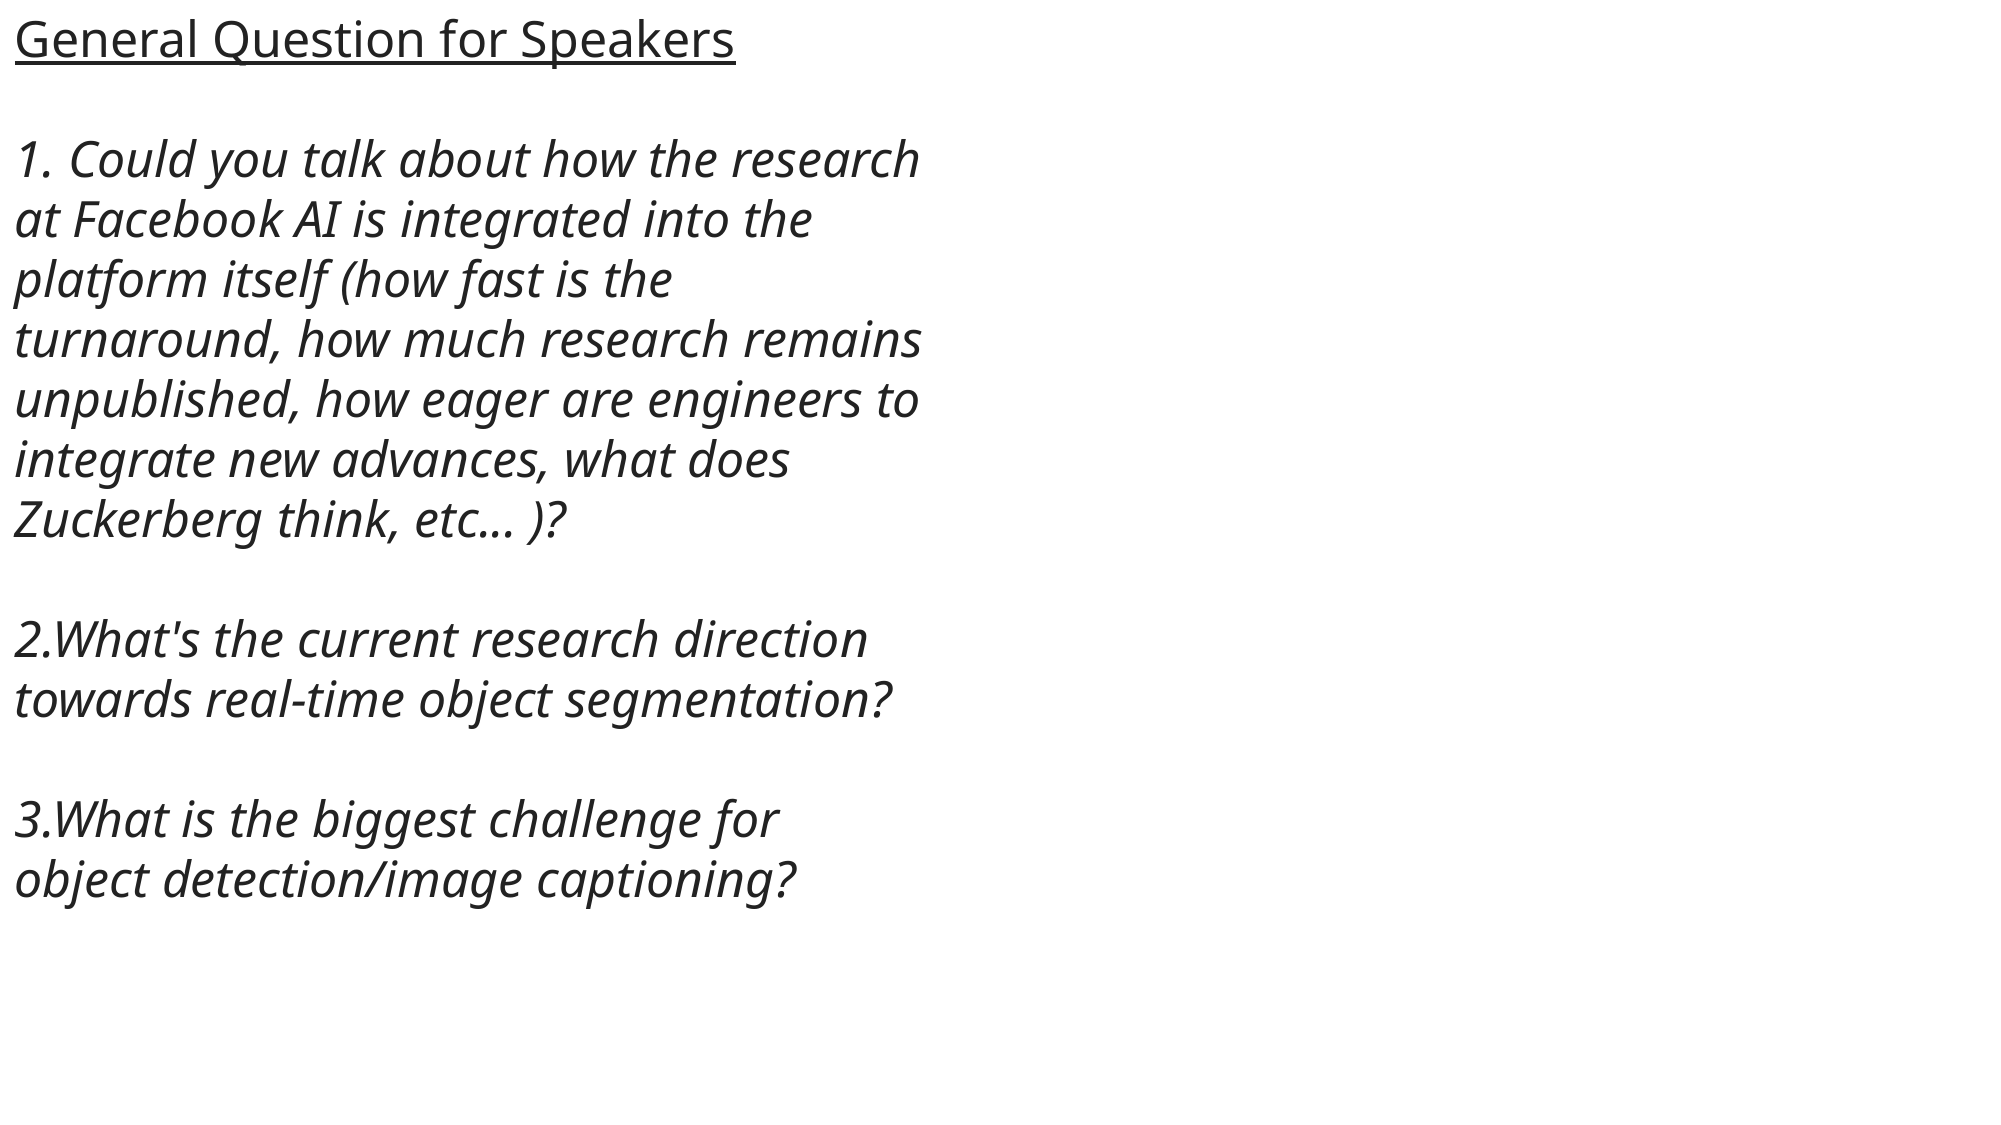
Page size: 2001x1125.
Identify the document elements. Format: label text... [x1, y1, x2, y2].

text_box General Question for Speakers 1. Could you talk about how the research at Facebook AI is integrated into the platform itself (how fast is the turnaround, how much research remains unpublished, how eager are engineers to integrate new advances, what does Zuckerberg think, etc... )? 2.What's the current research direction towards real-time object segmentation? 3.What is the biggest challenge for object detection/image captioning? [0, 0, 943, 1035]
